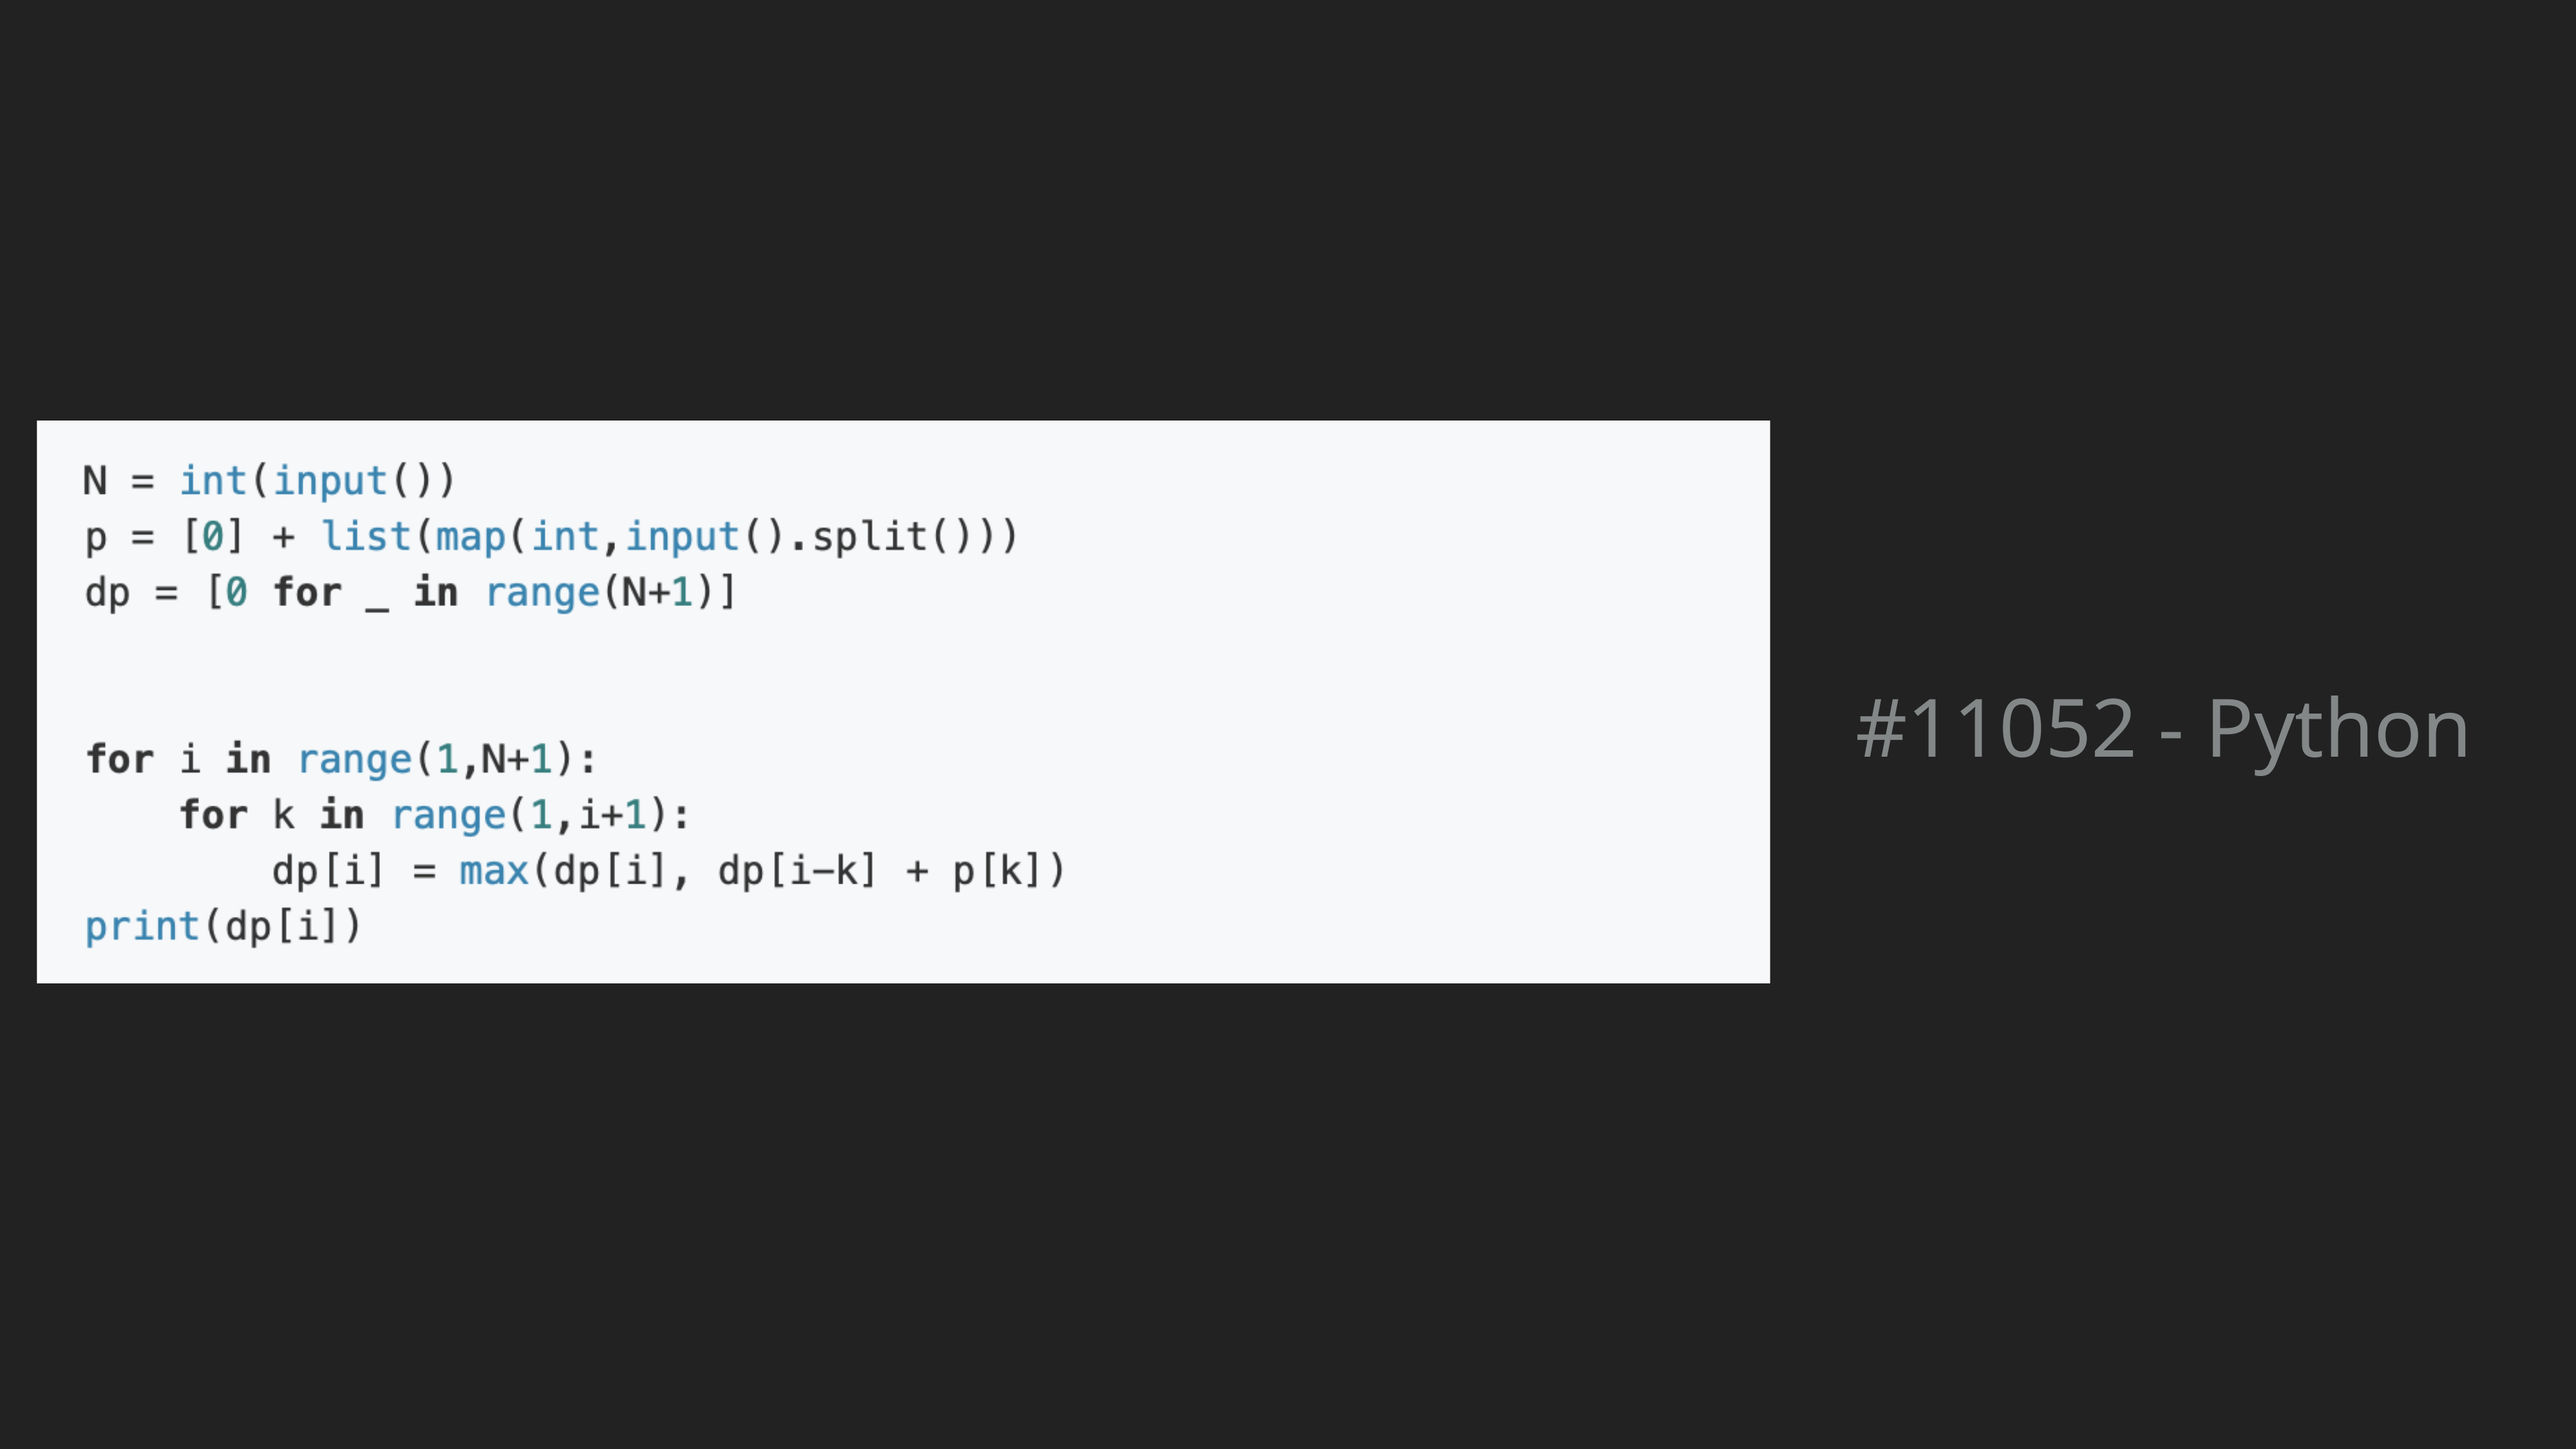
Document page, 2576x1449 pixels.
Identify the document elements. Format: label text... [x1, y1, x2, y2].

text_box #11052 - Python [1850, 670, 2478, 779]
picture [37, 421, 1770, 983]
